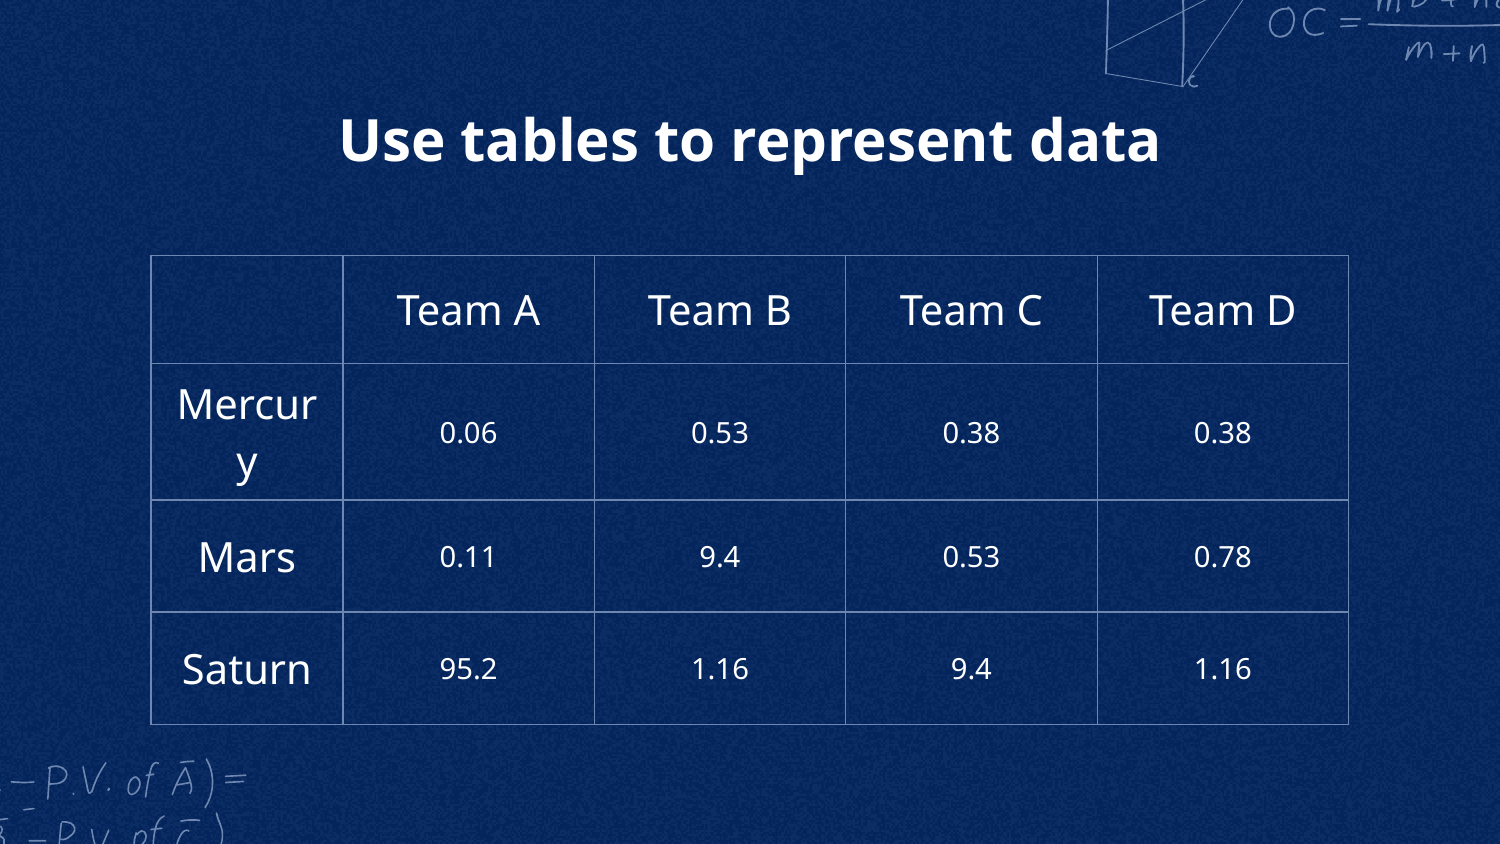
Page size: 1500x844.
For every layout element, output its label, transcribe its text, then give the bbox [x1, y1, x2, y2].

table_cell Mercury [152, 364, 342, 499]
table_cell 0.38 [1098, 364, 1348, 499]
table_cell Mars [152, 501, 342, 611]
table_header Team C [846, 256, 1097, 363]
table_cell 9.4 [595, 501, 845, 611]
table_cell 1.16 [1098, 613, 1348, 724]
table_cell 1.16 [595, 613, 845, 724]
table_cell Saturn [152, 613, 342, 724]
table_cell 0.38 [846, 364, 1097, 499]
table_cell 0.53 [595, 364, 845, 499]
table_cell 0.11 [344, 501, 594, 611]
table_cell 9.4 [846, 613, 1097, 724]
table_header Team B [595, 256, 845, 363]
table_cell 0.78 [1098, 501, 1348, 611]
table_header Team D [1098, 256, 1348, 363]
title Use tables to represent data [118, 88, 1382, 183]
table_header Team A [344, 256, 594, 363]
table_cell 0.53 [846, 501, 1097, 611]
table_cell 0.06 [344, 364, 594, 499]
table_cell 95.2 [344, 613, 594, 724]
table_header [152, 256, 342, 363]
